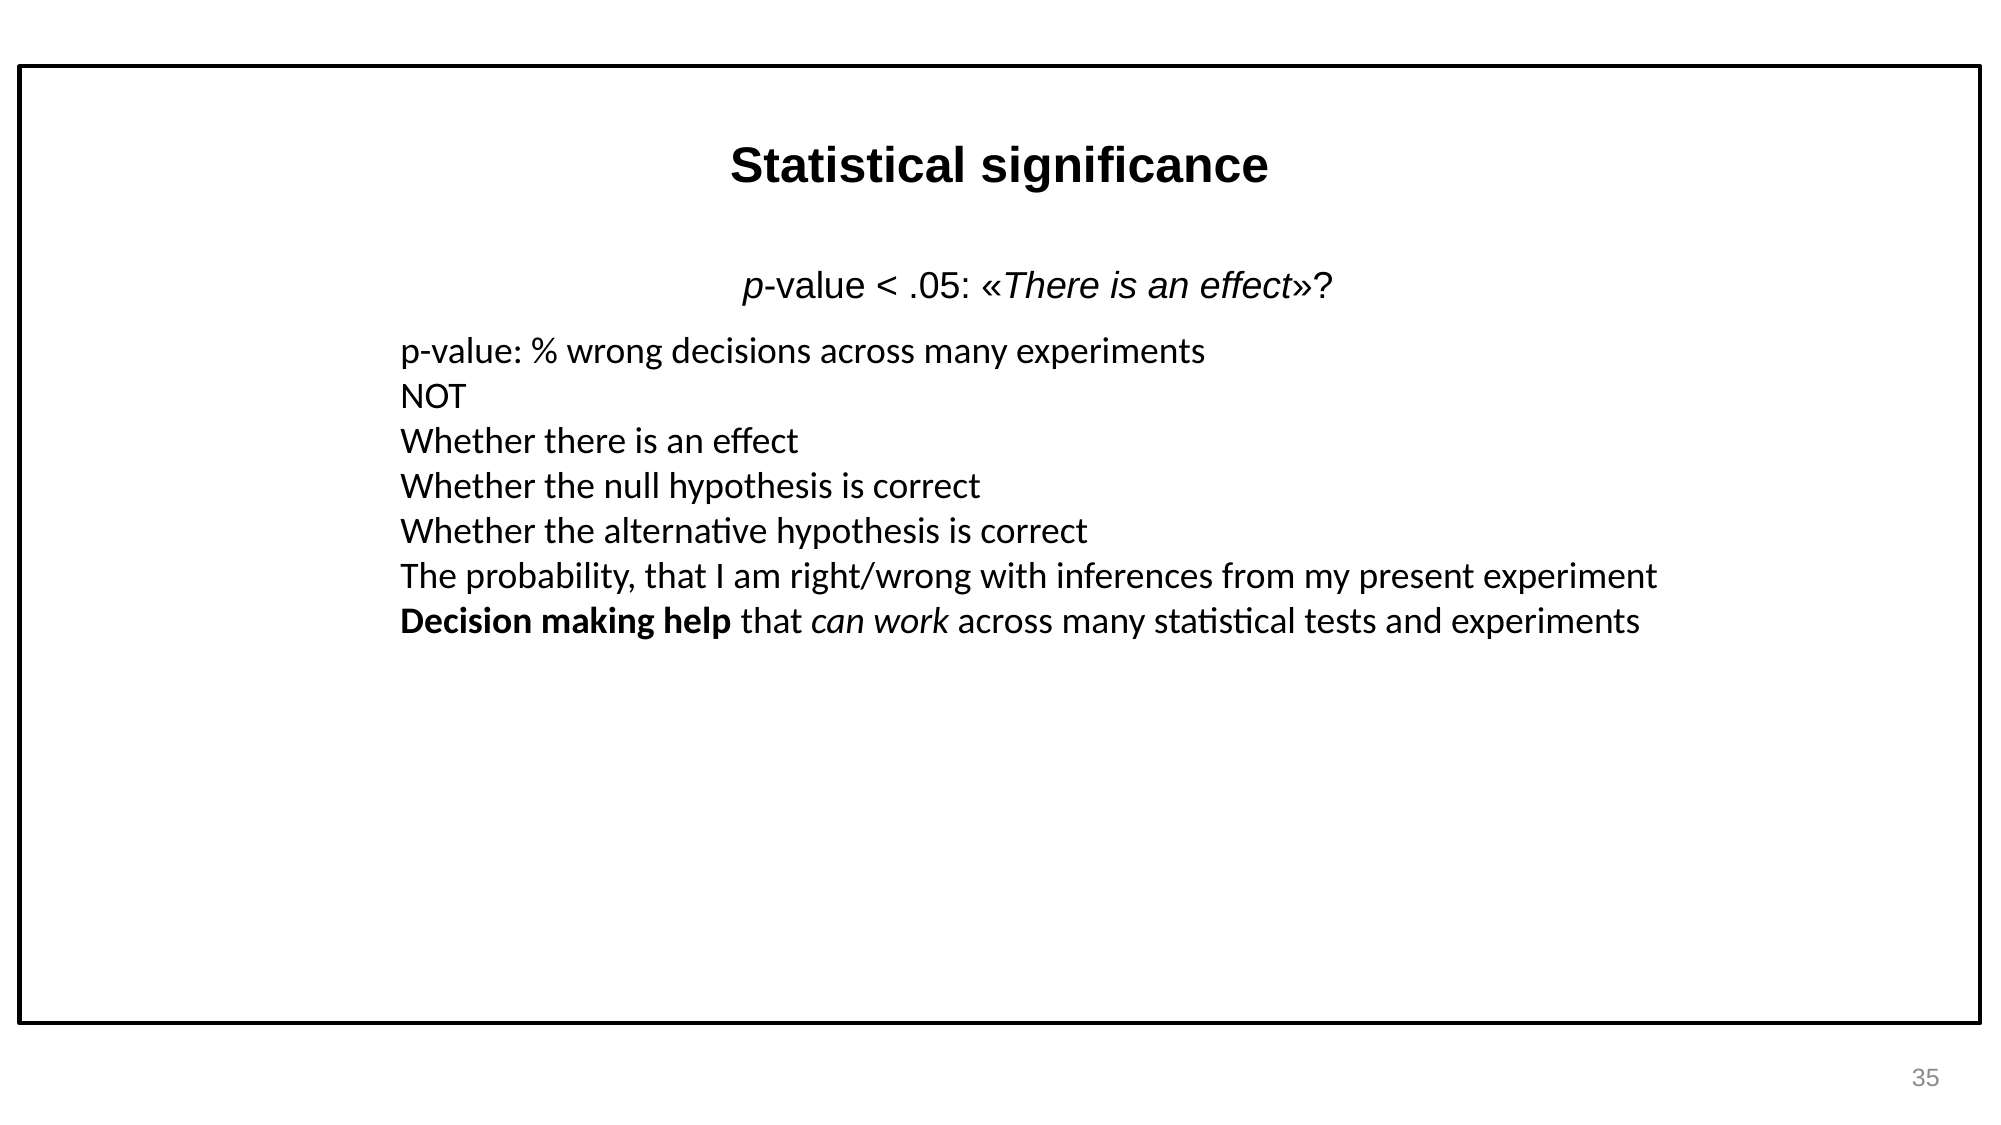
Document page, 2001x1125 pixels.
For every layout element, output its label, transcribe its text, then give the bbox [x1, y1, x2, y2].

text_box [17, 64, 1982, 1025]
slide_number 35 [1488, 1046, 1955, 1107]
